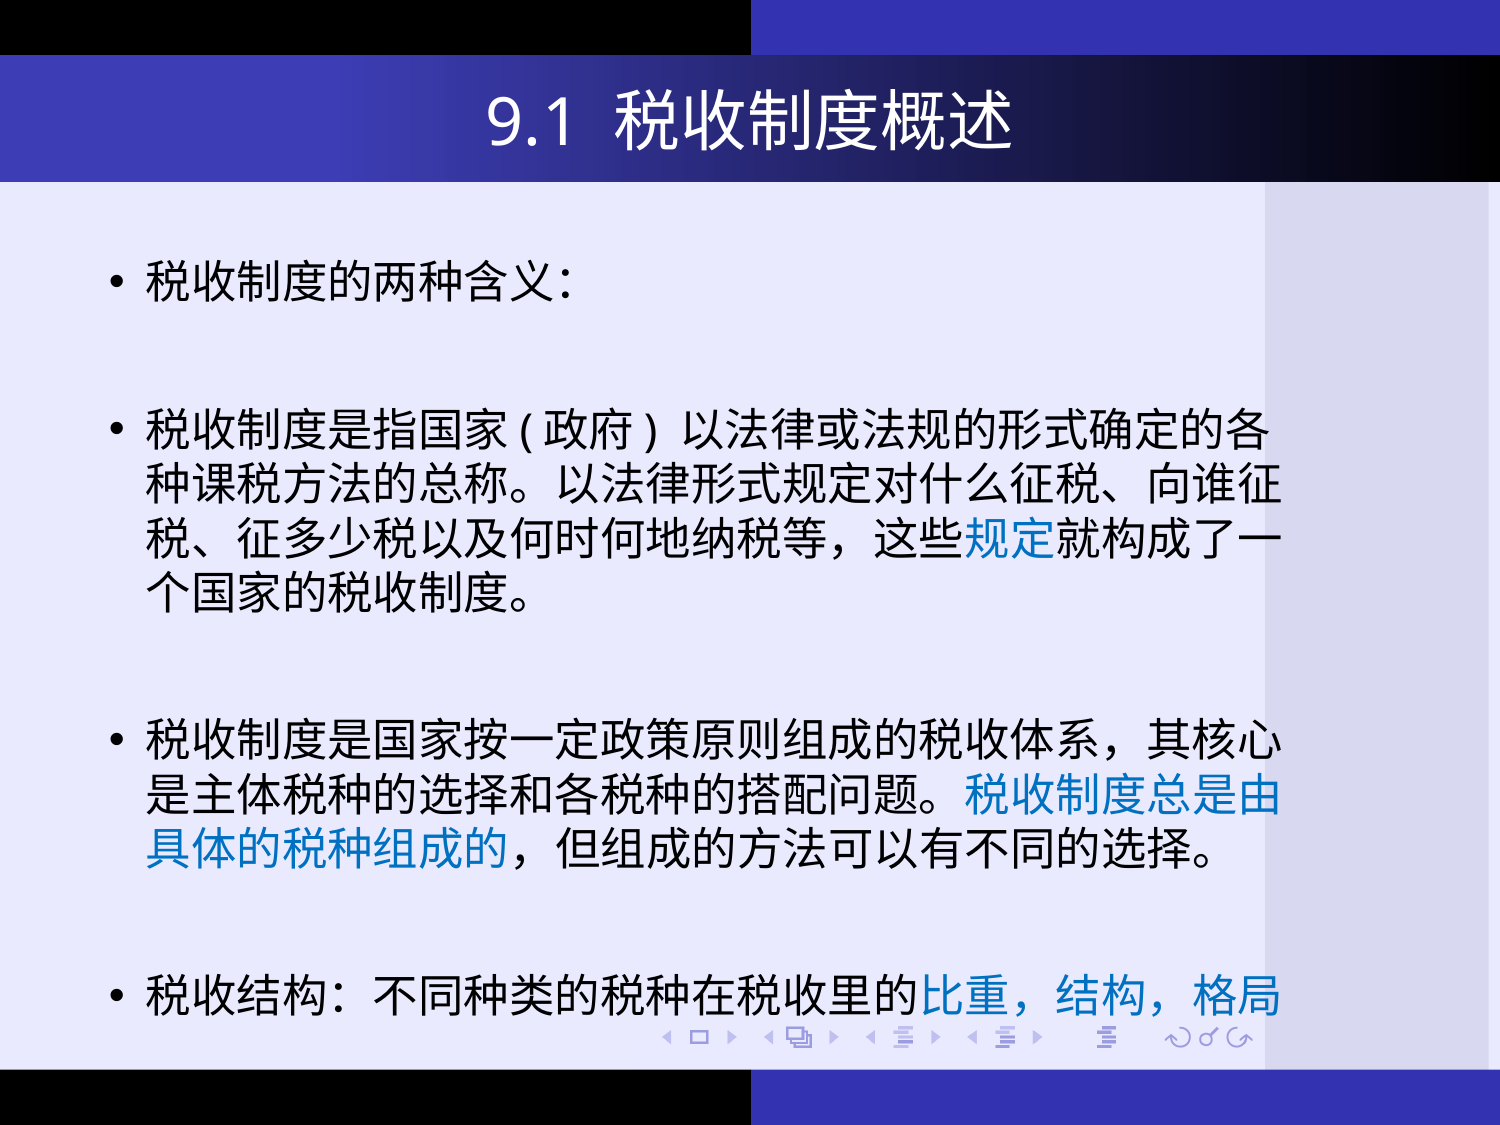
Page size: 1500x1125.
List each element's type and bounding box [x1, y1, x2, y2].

text_box [0, 0, 1500, 1125]
